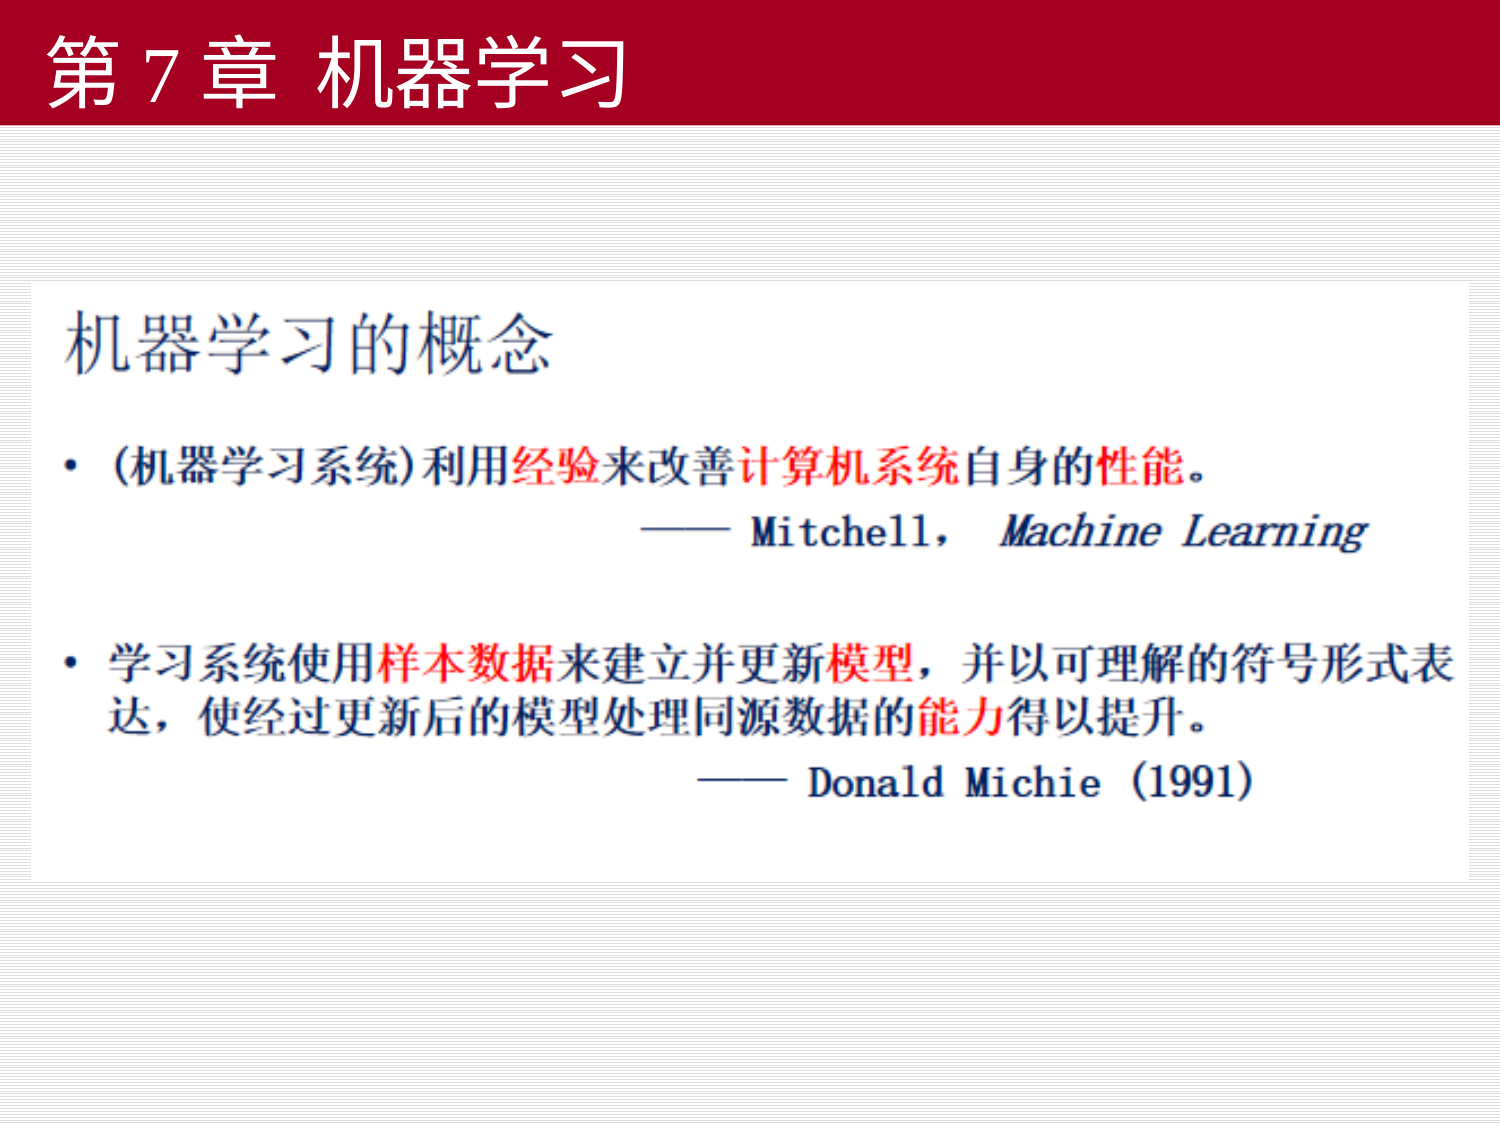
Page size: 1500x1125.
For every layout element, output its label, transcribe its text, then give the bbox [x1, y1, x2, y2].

title 第7章 机器学习 [0, 0, 1500, 126]
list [31, 281, 1469, 882]
